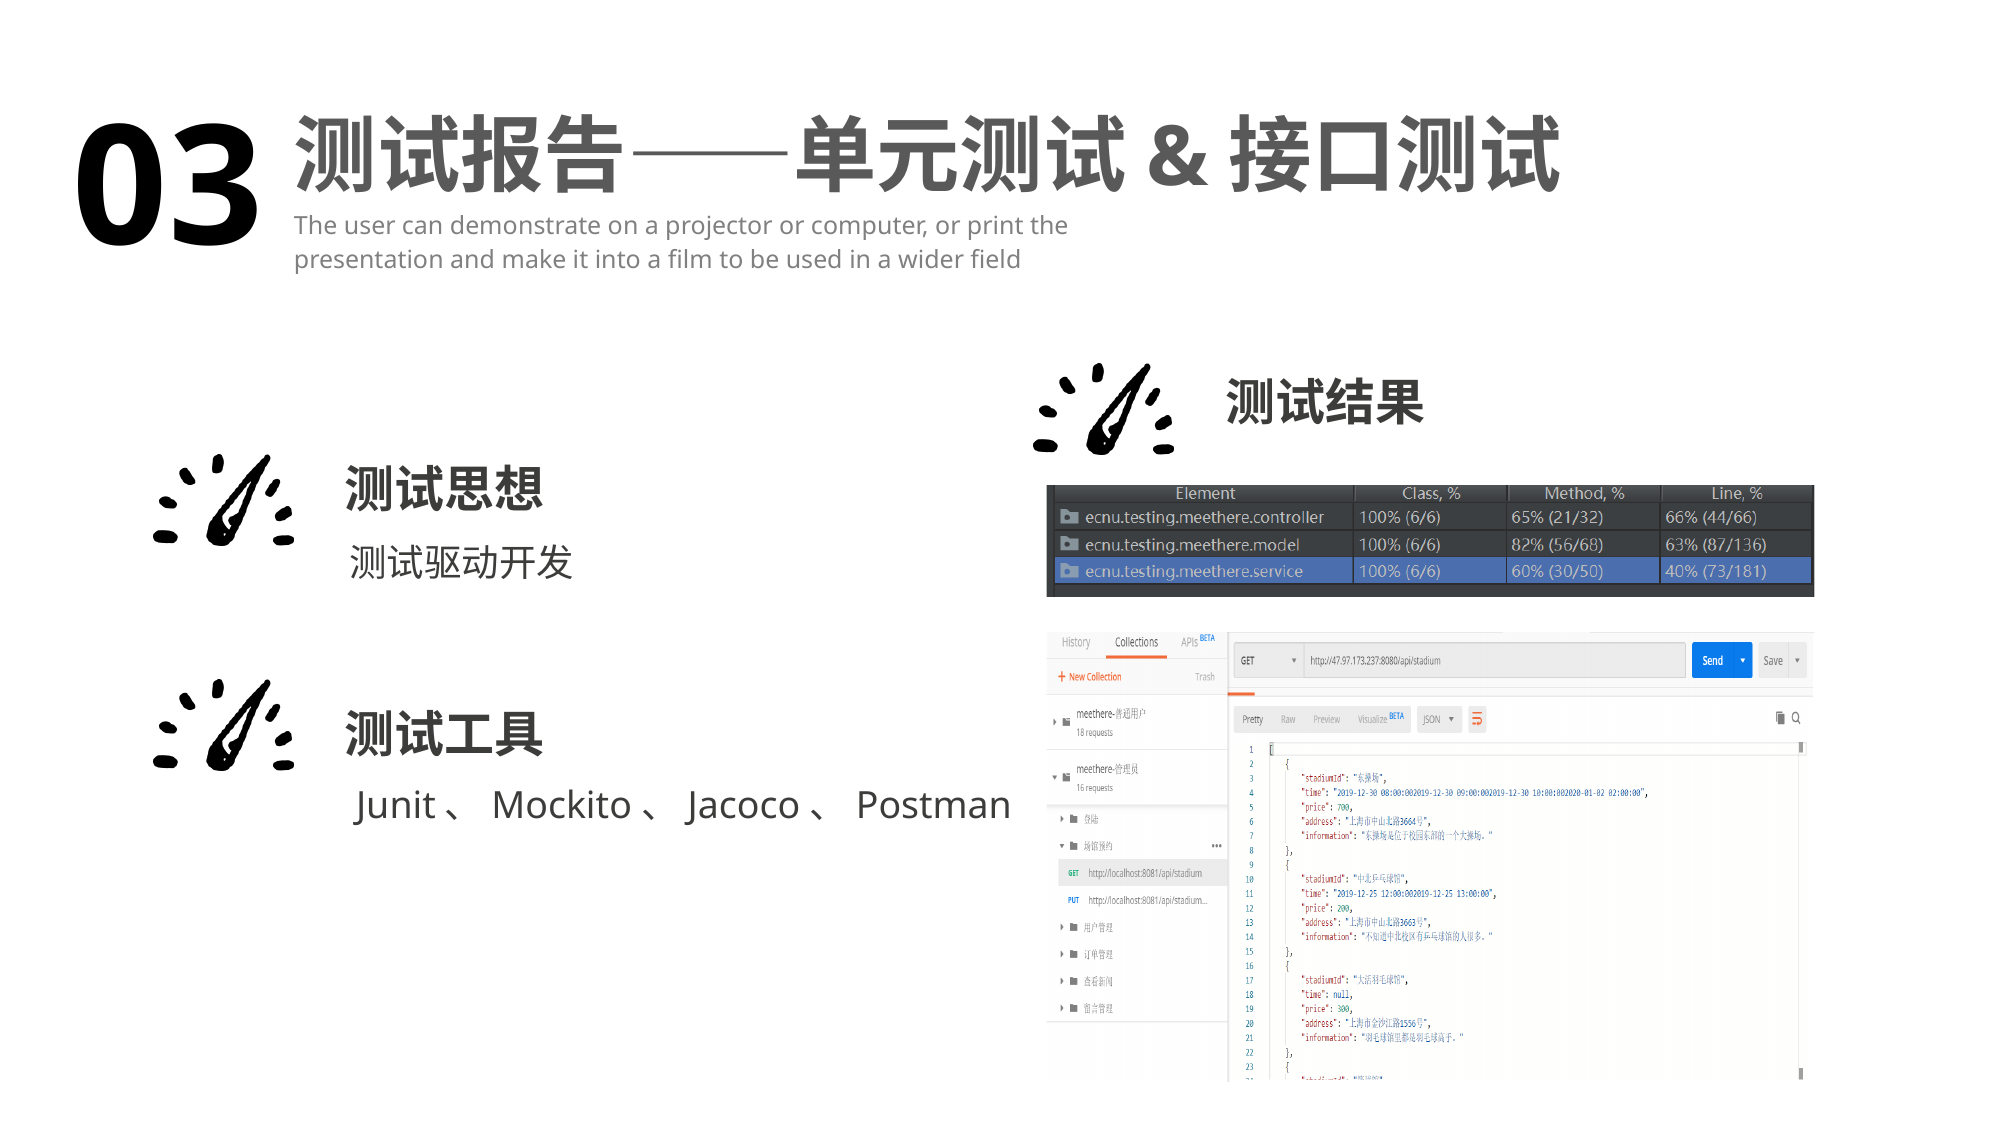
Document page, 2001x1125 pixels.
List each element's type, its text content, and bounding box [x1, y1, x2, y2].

picture [153, 454, 294, 546]
text_box 03 [54, 77, 264, 184]
picture [1046, 485, 1815, 597]
picture [1033, 363, 1174, 455]
picture [153, 679, 294, 771]
picture [1046, 632, 1815, 1082]
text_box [329, 438, 1047, 835]
text_box 测试报告——单元测试&接口测试 [279, 75, 1664, 210]
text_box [1176, 350, 1882, 502]
text_box The user can demonstrate on a projector or computer, or print the presentation and make it into a film to be used in a wider field [279, 198, 1133, 282]
